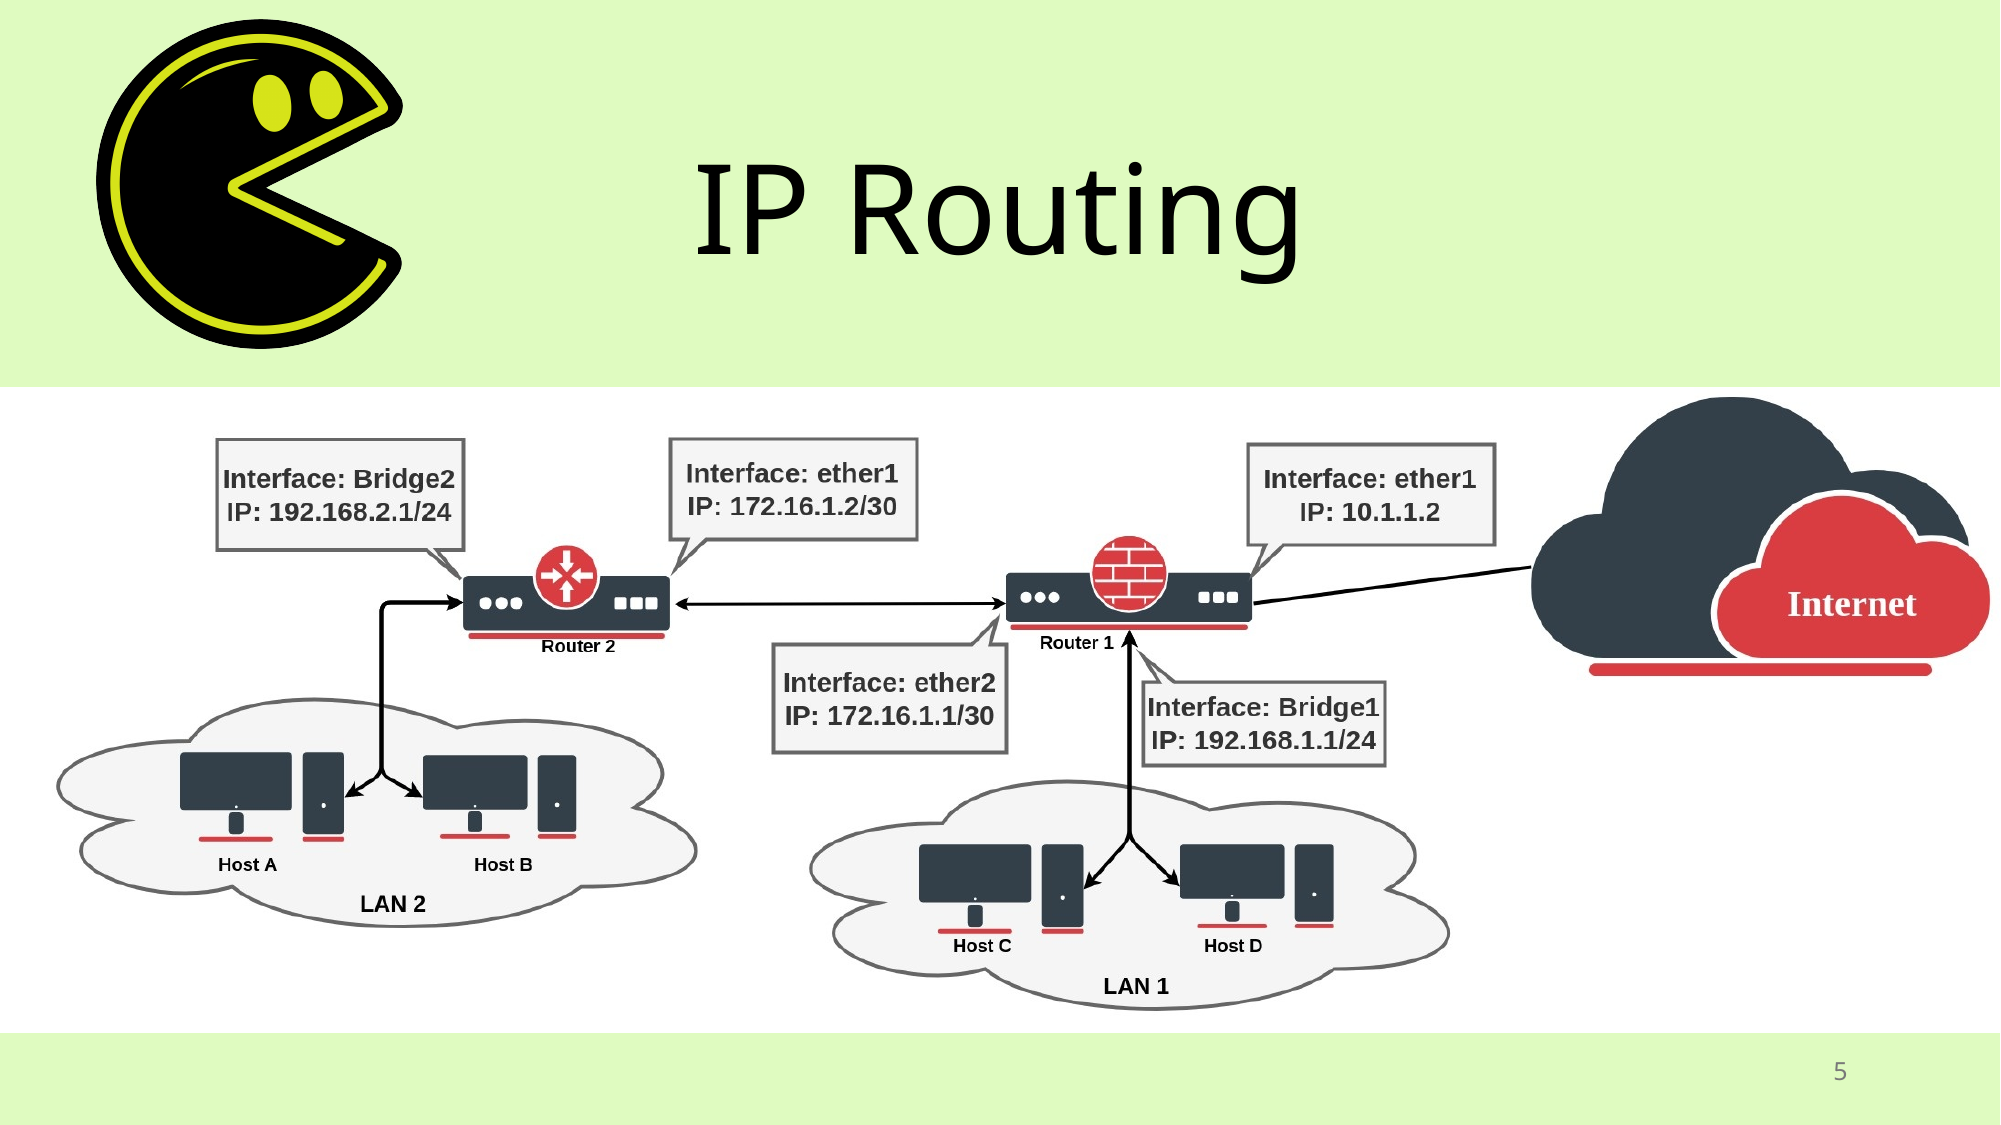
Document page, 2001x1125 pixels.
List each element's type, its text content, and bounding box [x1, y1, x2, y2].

slide_number 5 [1412, 1042, 1863, 1103]
picture [0, 387, 2000, 1034]
picture [96, 19, 404, 350]
title IP Routing [404, 79, 1750, 290]
